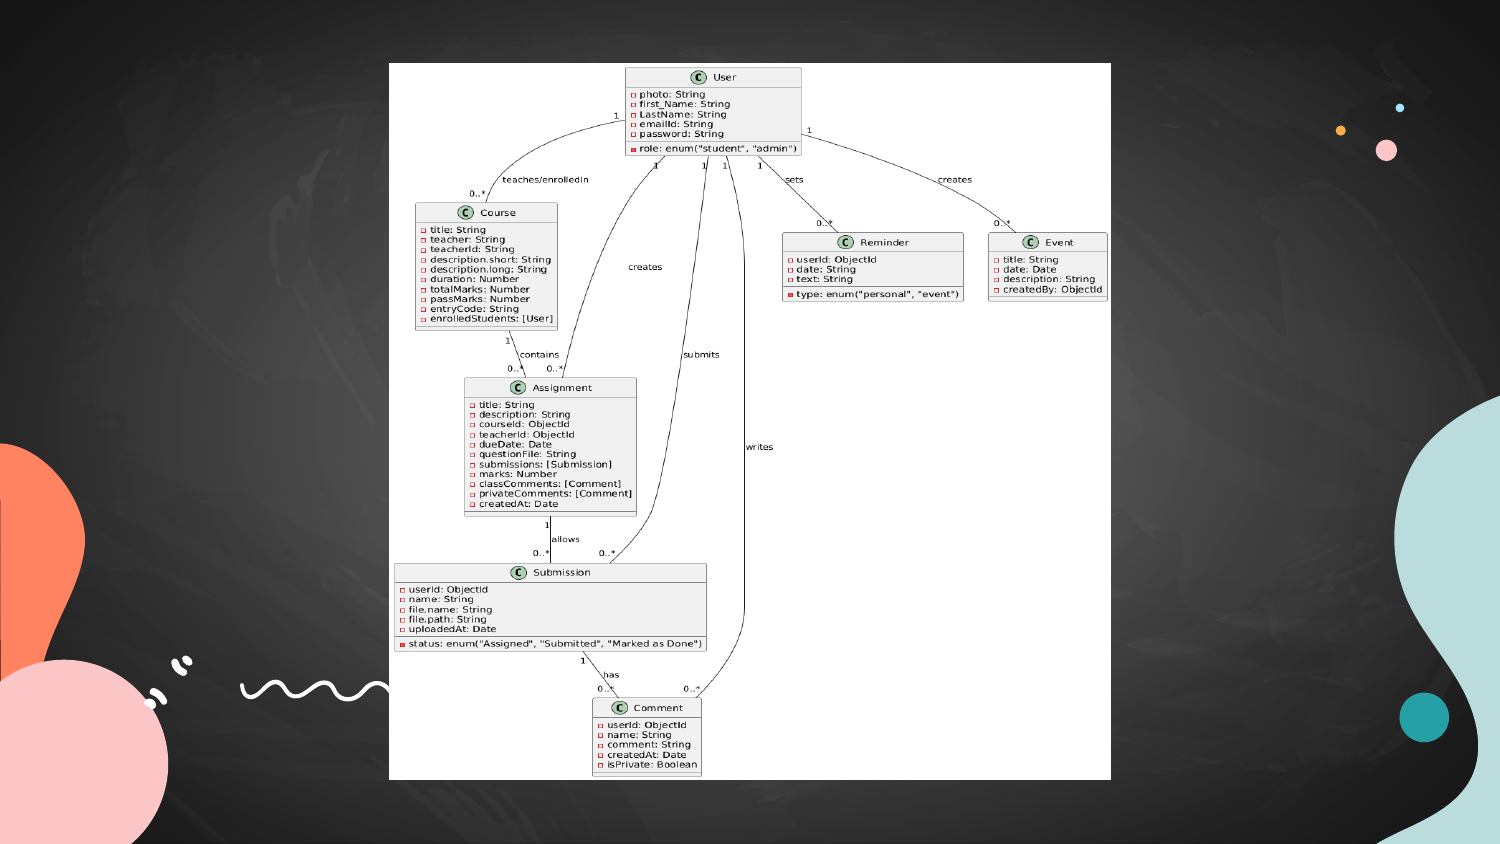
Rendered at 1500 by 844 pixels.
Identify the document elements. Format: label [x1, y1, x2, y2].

text_box [142, 654, 384, 712]
text_box [0, 659, 169, 844]
picture [0, 0, 1500, 844]
